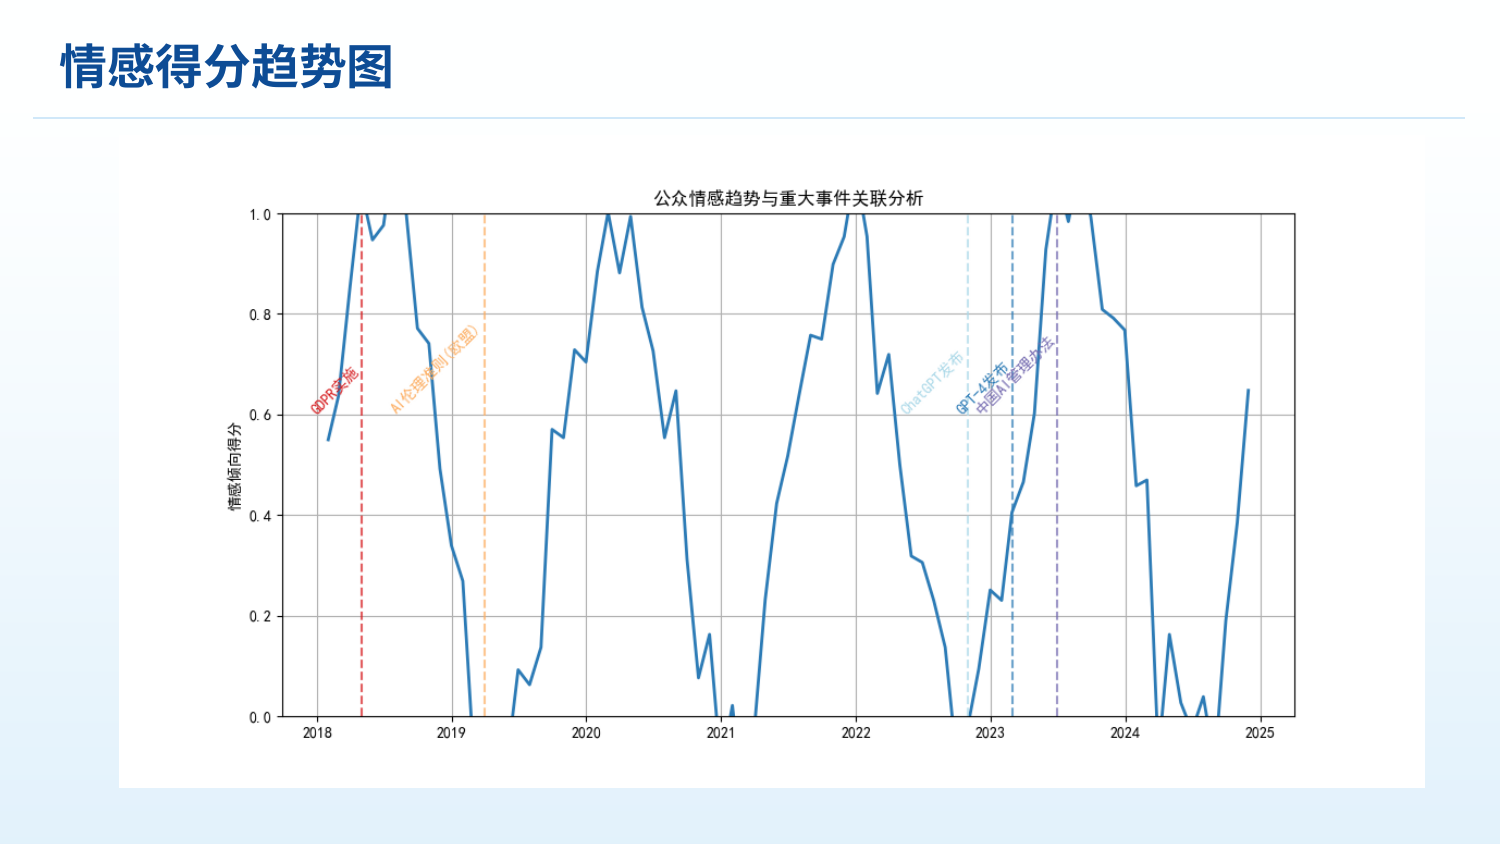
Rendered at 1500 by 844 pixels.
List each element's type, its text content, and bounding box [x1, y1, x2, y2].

text_box 情感得分趋势图 [43, 13, 1500, 110]
picture [0, 0, 1500, 844]
